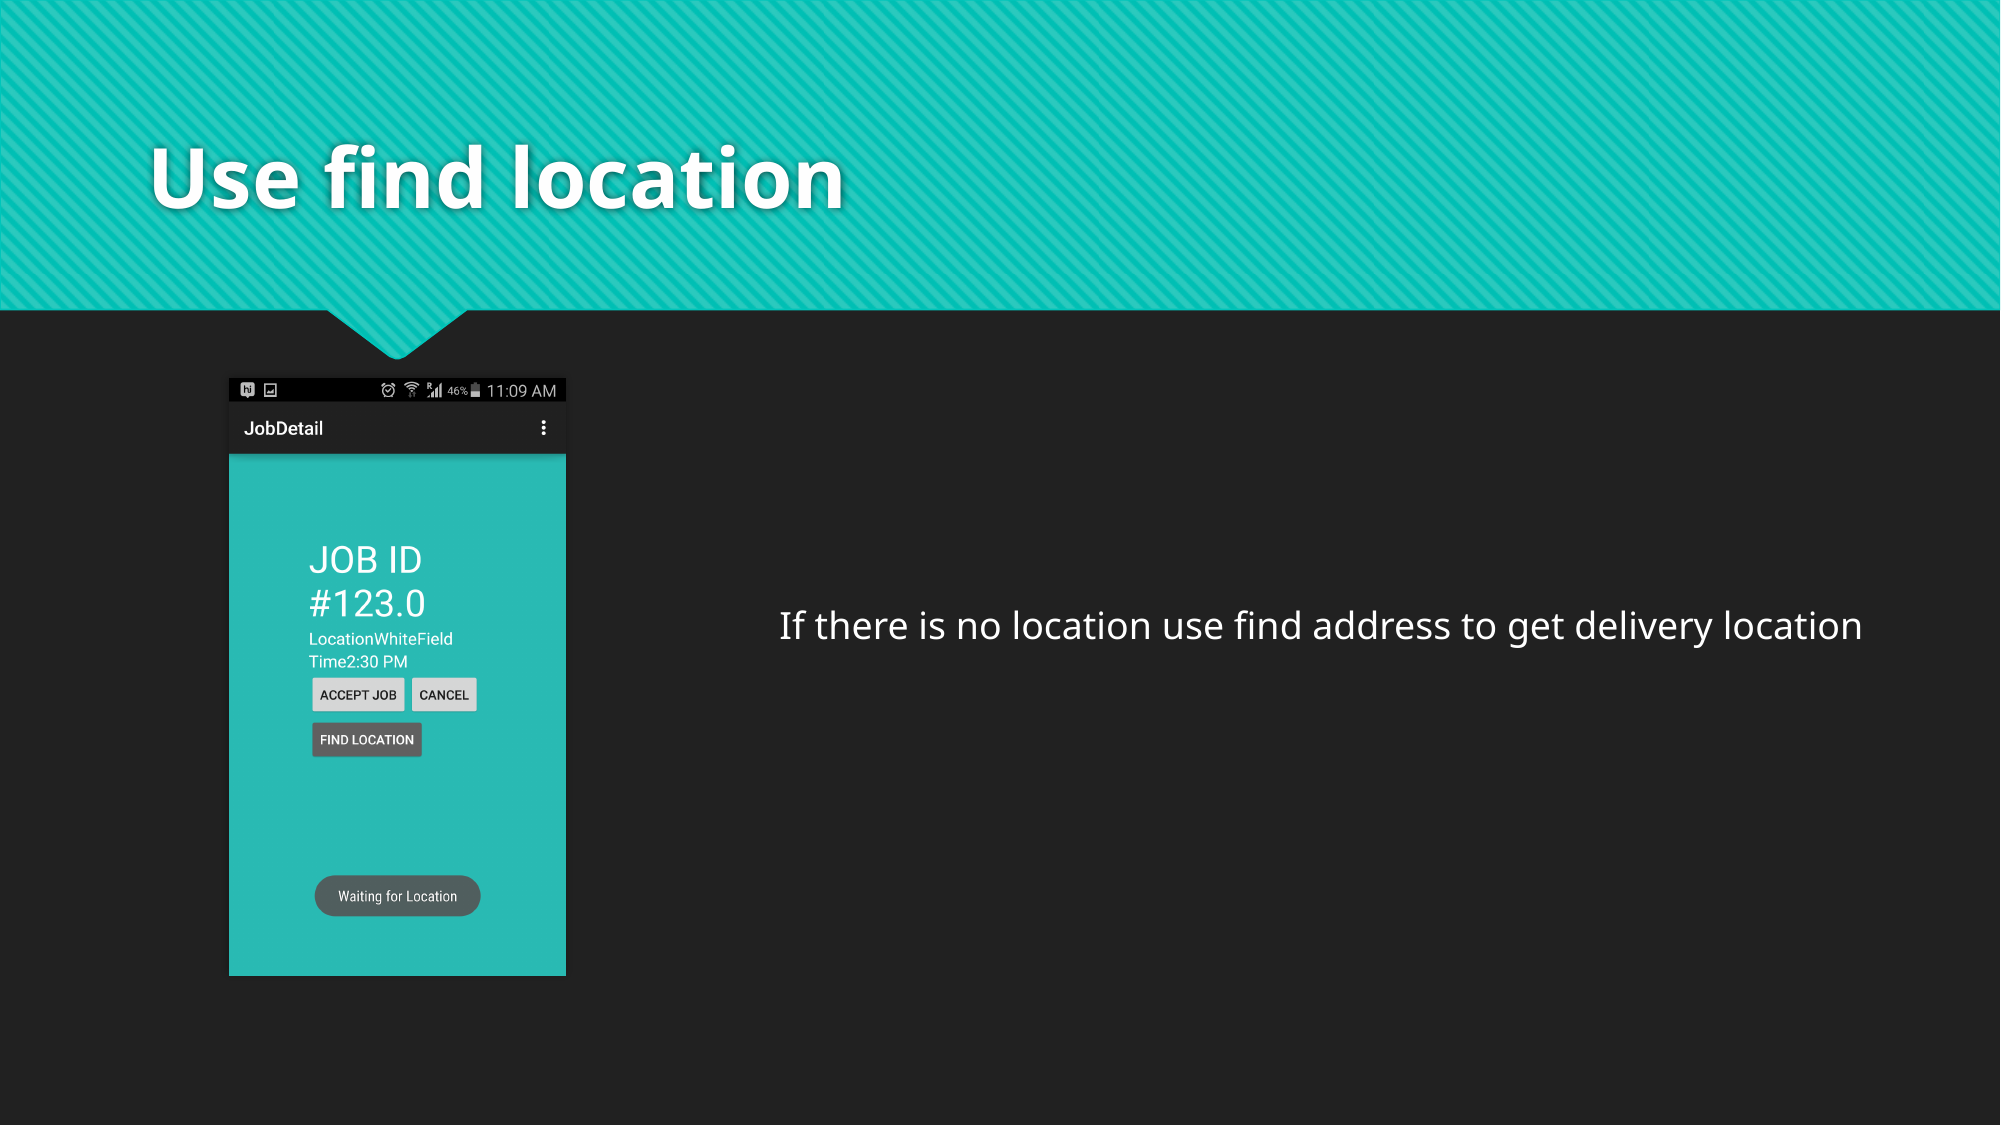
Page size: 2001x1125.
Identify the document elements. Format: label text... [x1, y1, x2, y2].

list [229, 378, 566, 976]
text_box If there is no location use find address to get delivery location [764, 595, 1880, 655]
title Use find location [132, 73, 1868, 233]
